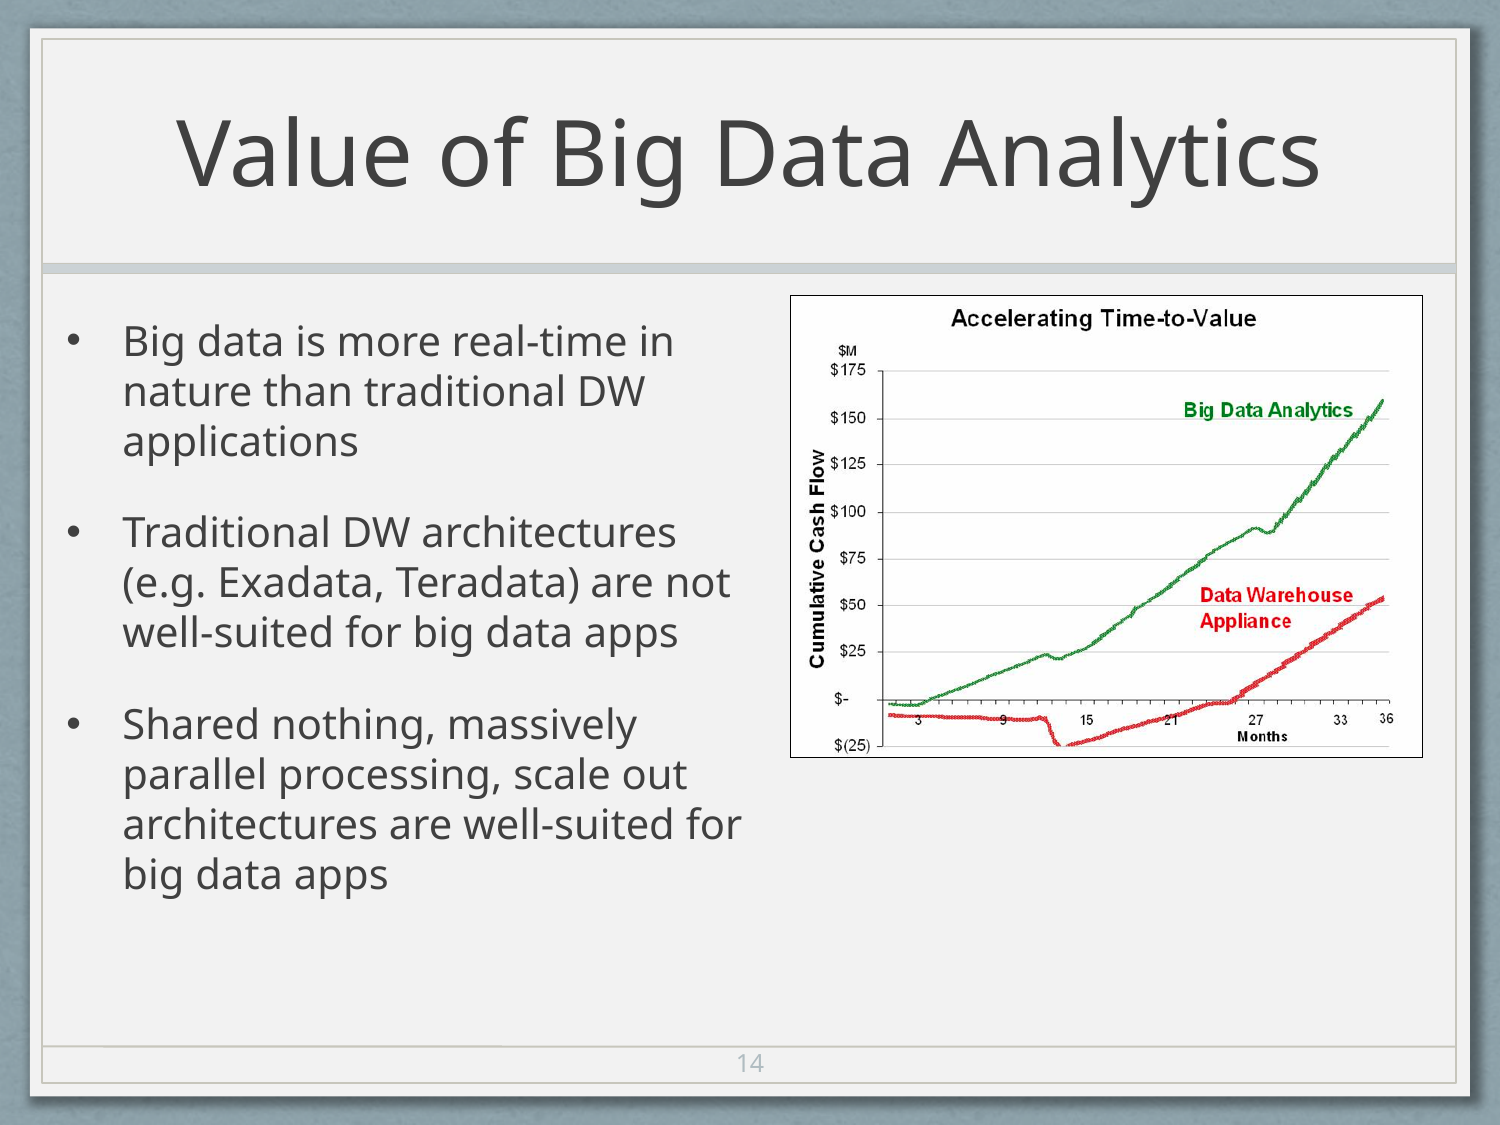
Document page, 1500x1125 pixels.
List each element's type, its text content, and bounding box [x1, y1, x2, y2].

list Big data is more real-time in nature than traditional DW applications Traditional DW architectures (e.g. Exadata, Teradata) are not well-suited for big data apps Shared nothing, massively parallel processing, scale out architectures are well-suited for big data apps [51, 306, 773, 982]
title Value of Big Data Analytics [147, 40, 1353, 260]
picture [790, 295, 1424, 758]
slide_number 14 [687, 1042, 813, 1088]
